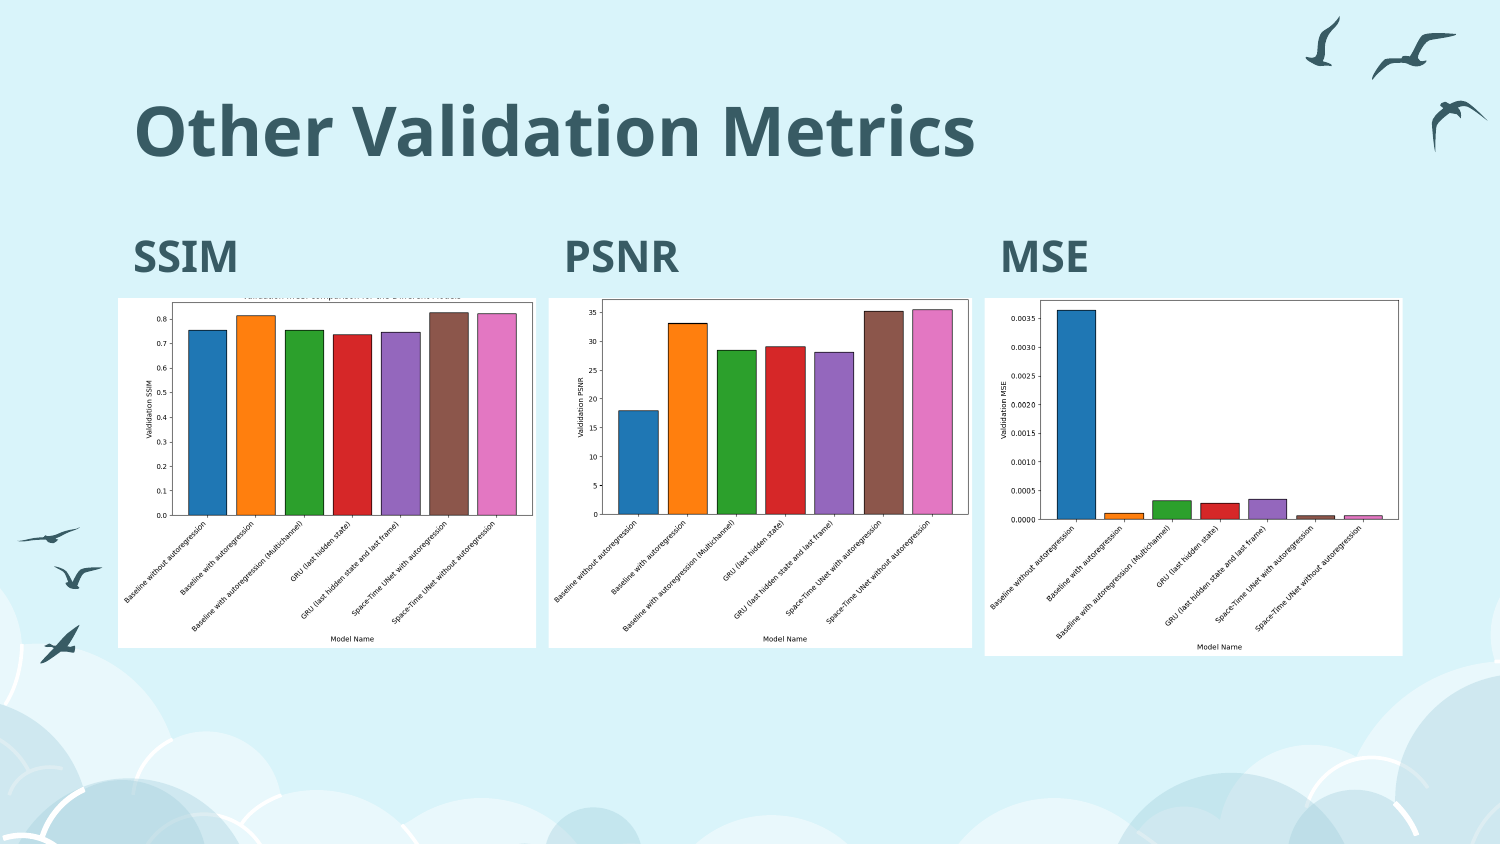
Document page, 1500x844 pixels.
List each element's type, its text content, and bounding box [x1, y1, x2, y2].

title Other Validation Metrics [118, 72, 1382, 167]
text_box SSIM [118, 202, 470, 296]
picture [984, 297, 1403, 656]
text_box PSNR [548, 202, 943, 297]
text_box MSE [984, 202, 1379, 297]
picture [548, 297, 973, 648]
picture [117, 297, 537, 648]
